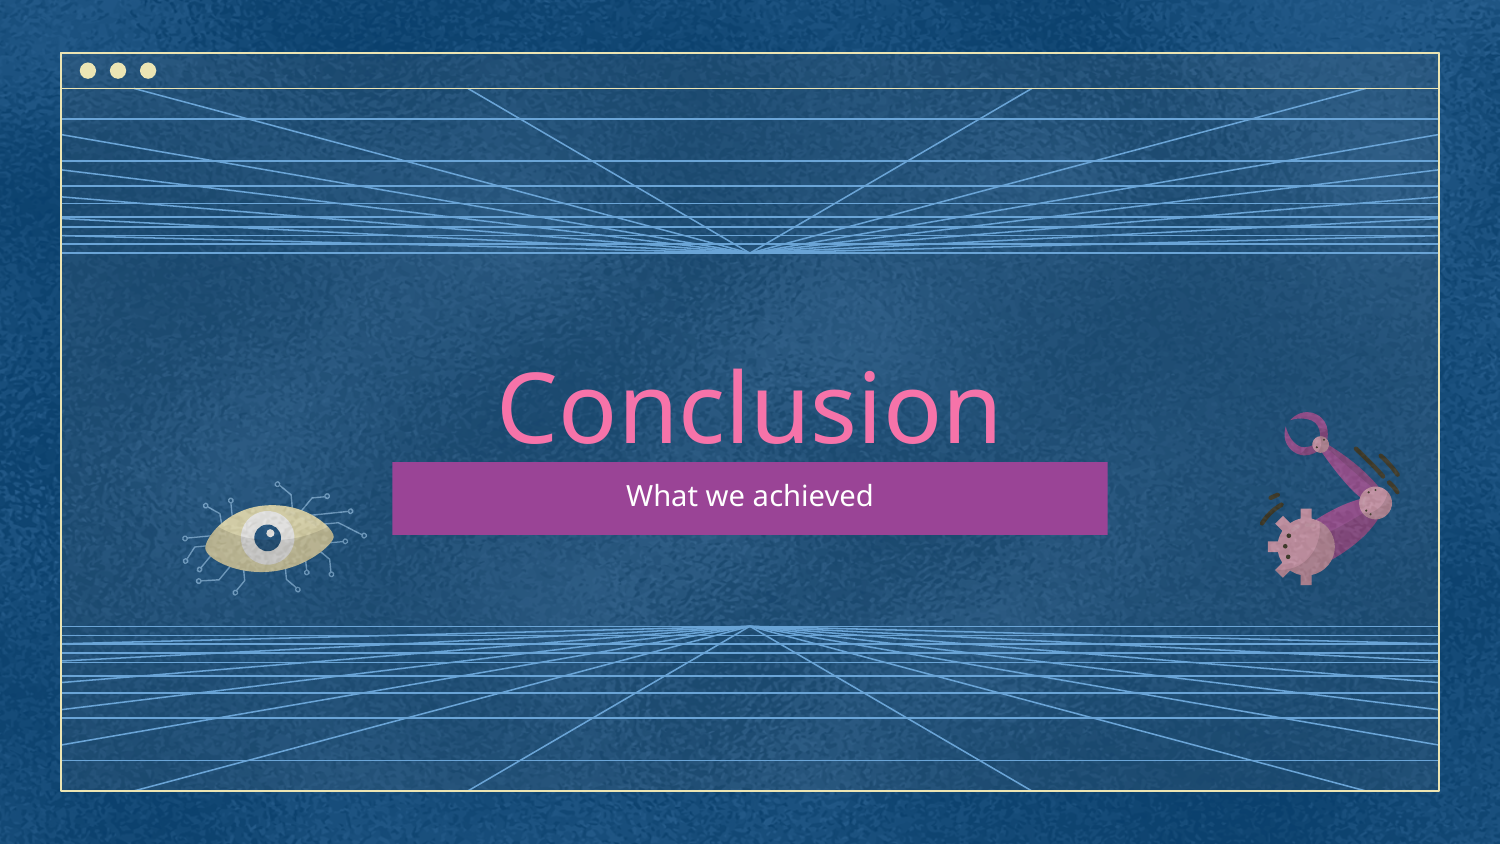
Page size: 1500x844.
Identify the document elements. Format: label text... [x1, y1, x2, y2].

title Conclusion [175, 335, 1325, 474]
subtitle What we achieved [392, 462, 1108, 535]
